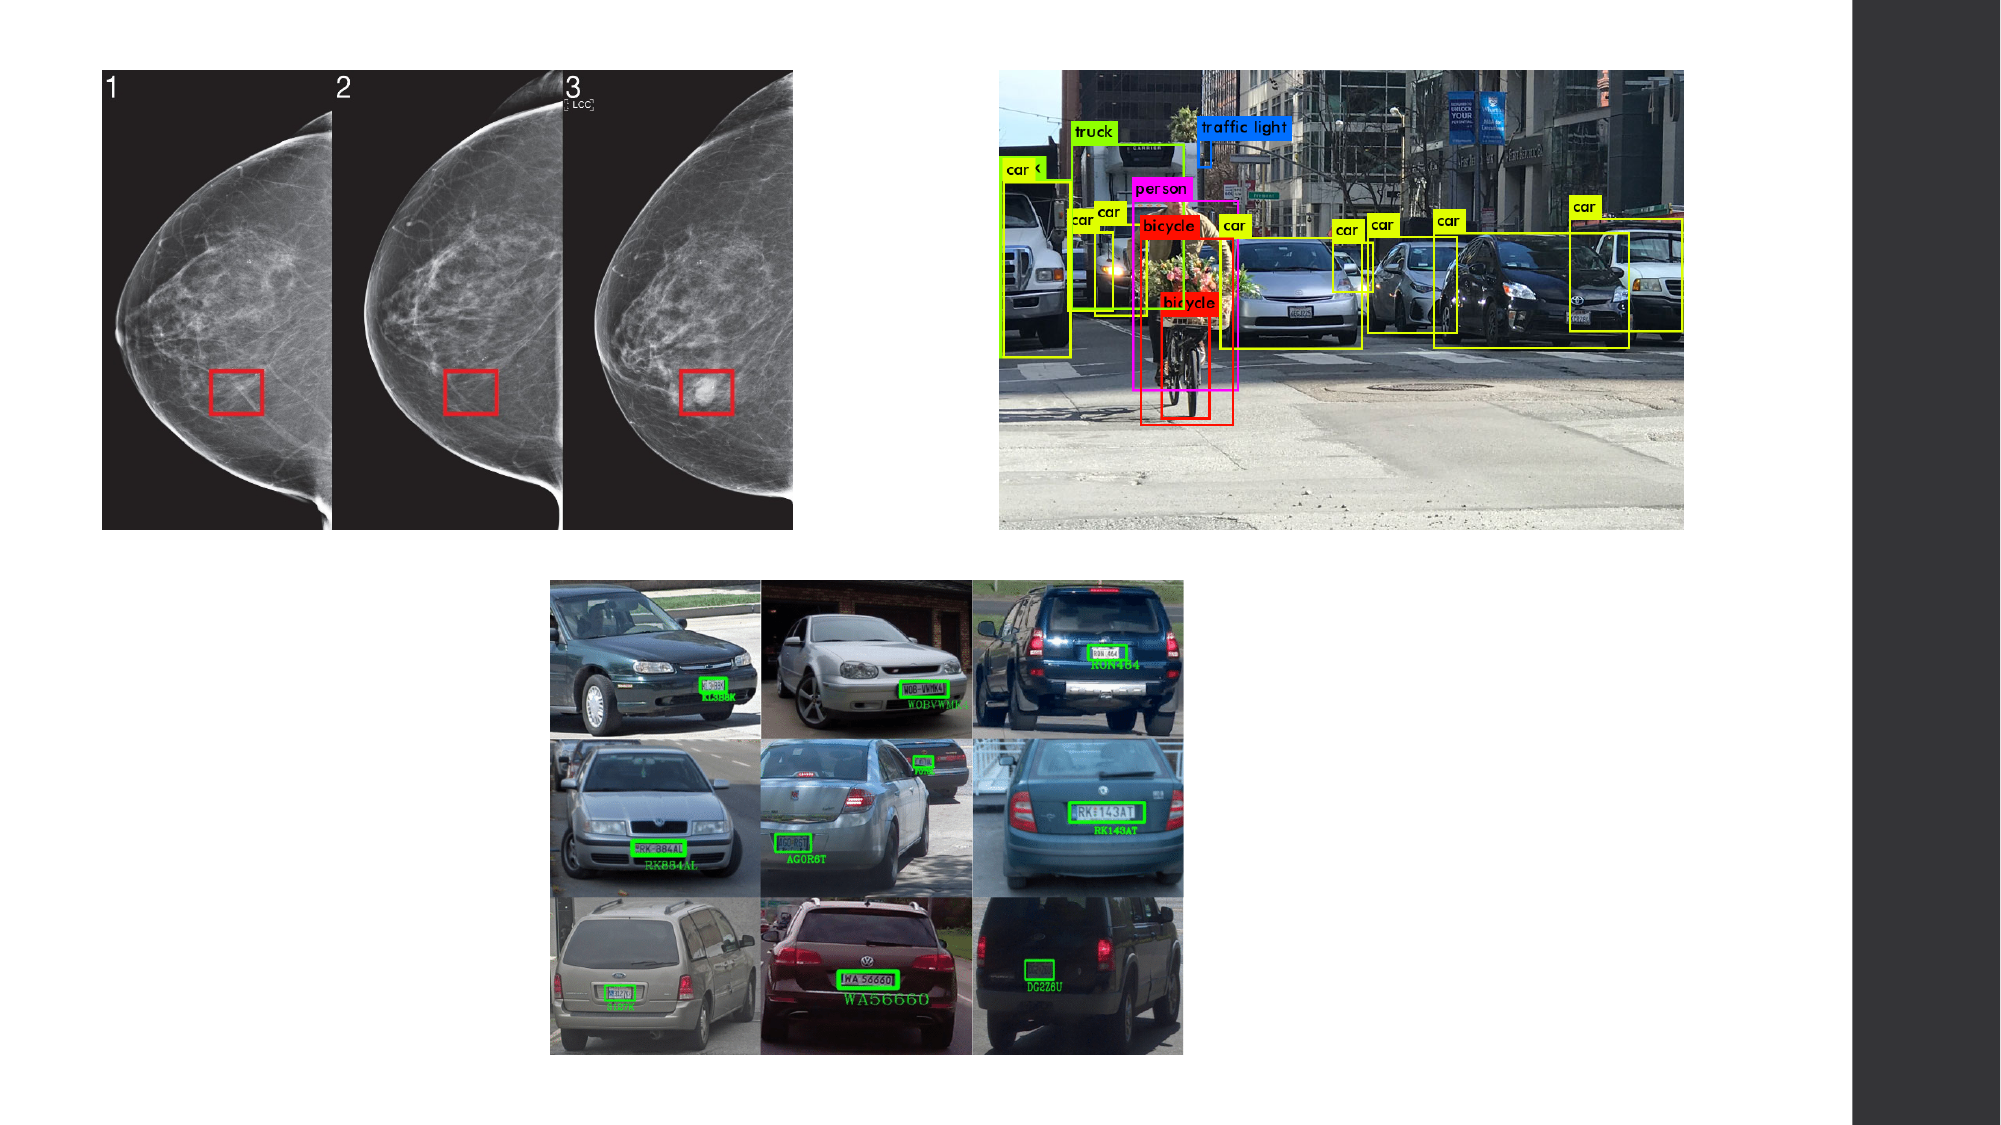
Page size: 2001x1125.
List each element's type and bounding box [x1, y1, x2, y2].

picture [999, 69, 1684, 530]
picture [550, 580, 1185, 1055]
picture [102, 69, 793, 530]
